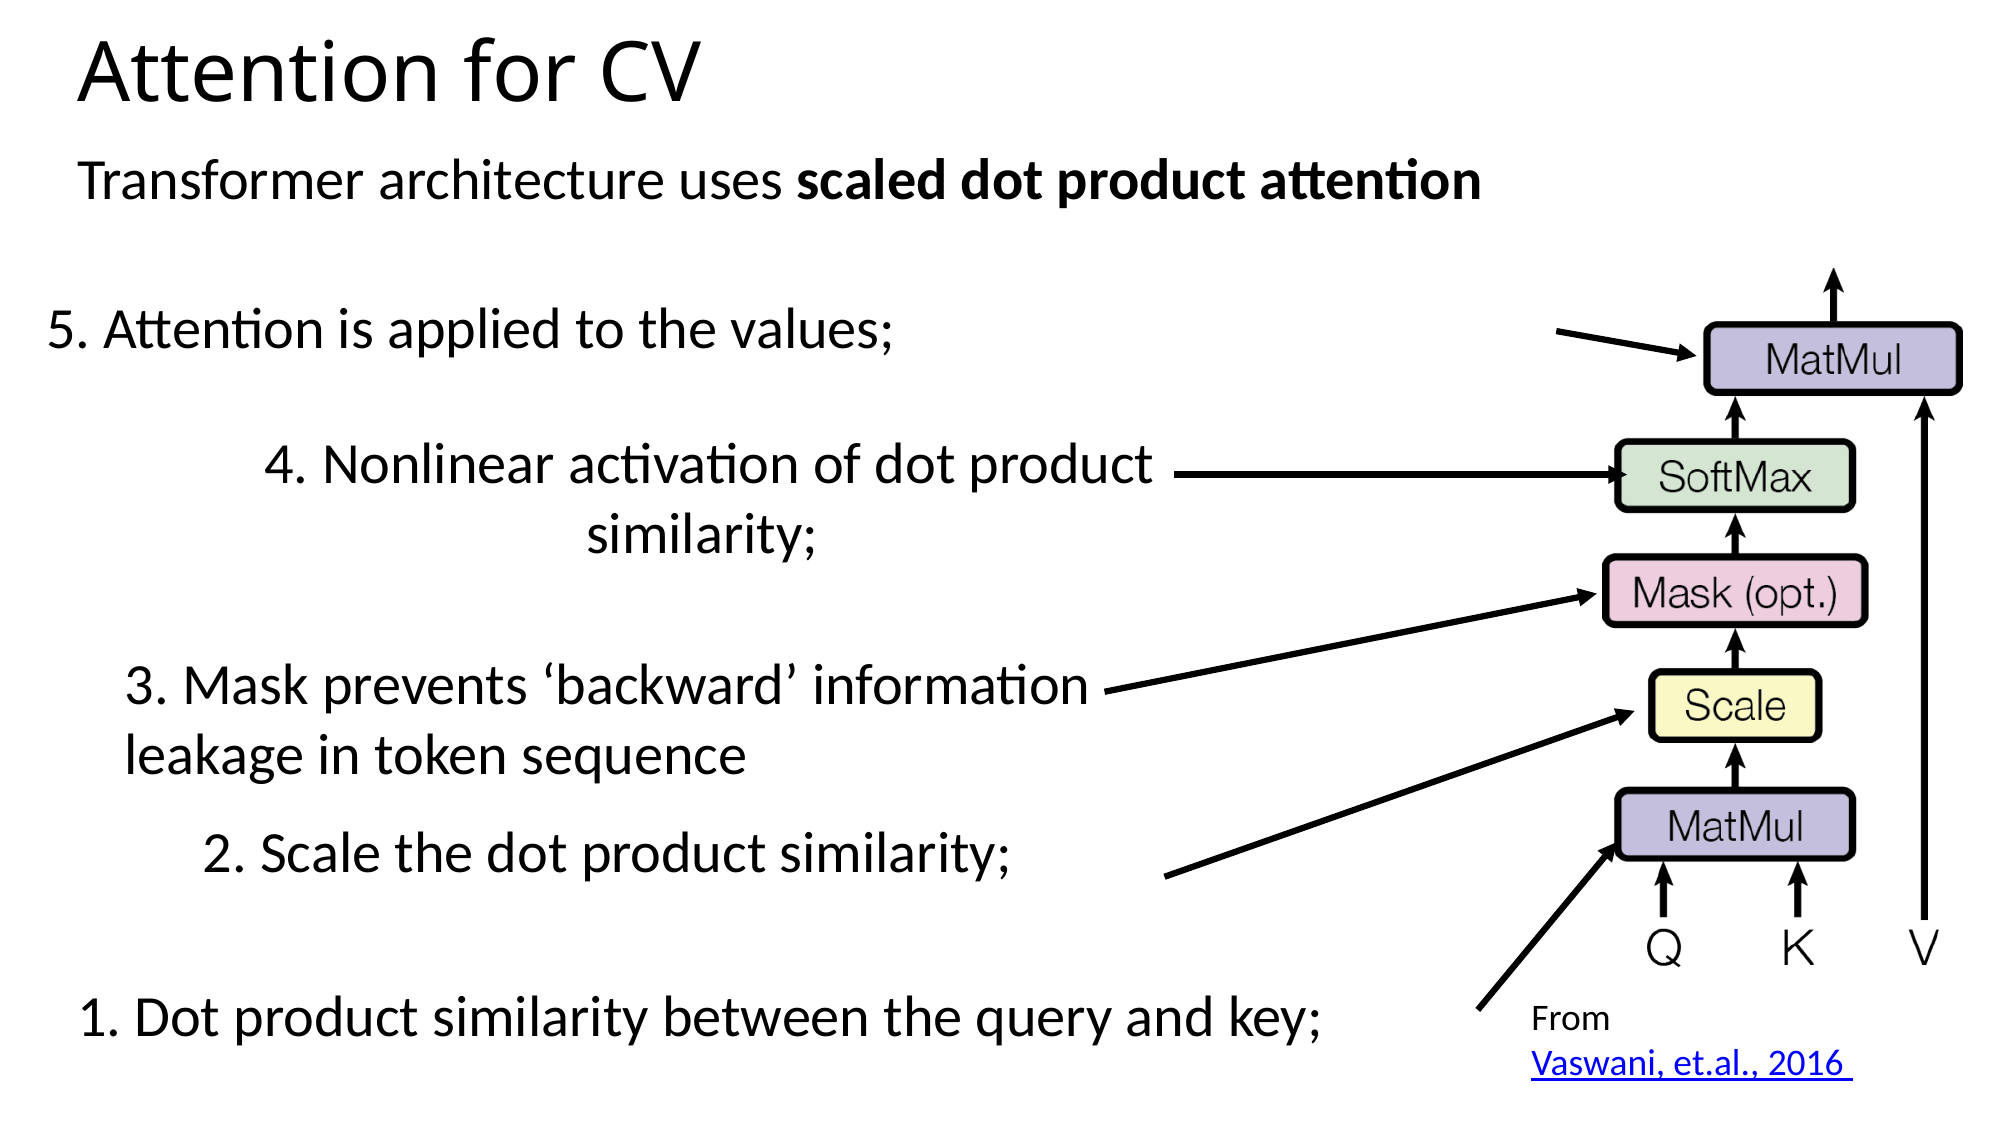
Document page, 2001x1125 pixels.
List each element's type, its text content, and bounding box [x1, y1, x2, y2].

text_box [1164, 710, 1635, 877]
list Transformer architecture uses scaled dot product attention [62, 133, 1953, 269]
picture [1596, 267, 1969, 974]
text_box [1556, 330, 1697, 357]
title Attention for CV [62, 29, 1953, 133]
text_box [1104, 593, 1597, 692]
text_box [1477, 841, 1617, 1011]
text_box 3. Mask prevents ‘backward’ information leakage in token sequence [110, 638, 1165, 787]
text_box From Vaswani, et.al., 2016 [1516, 985, 1953, 1091]
